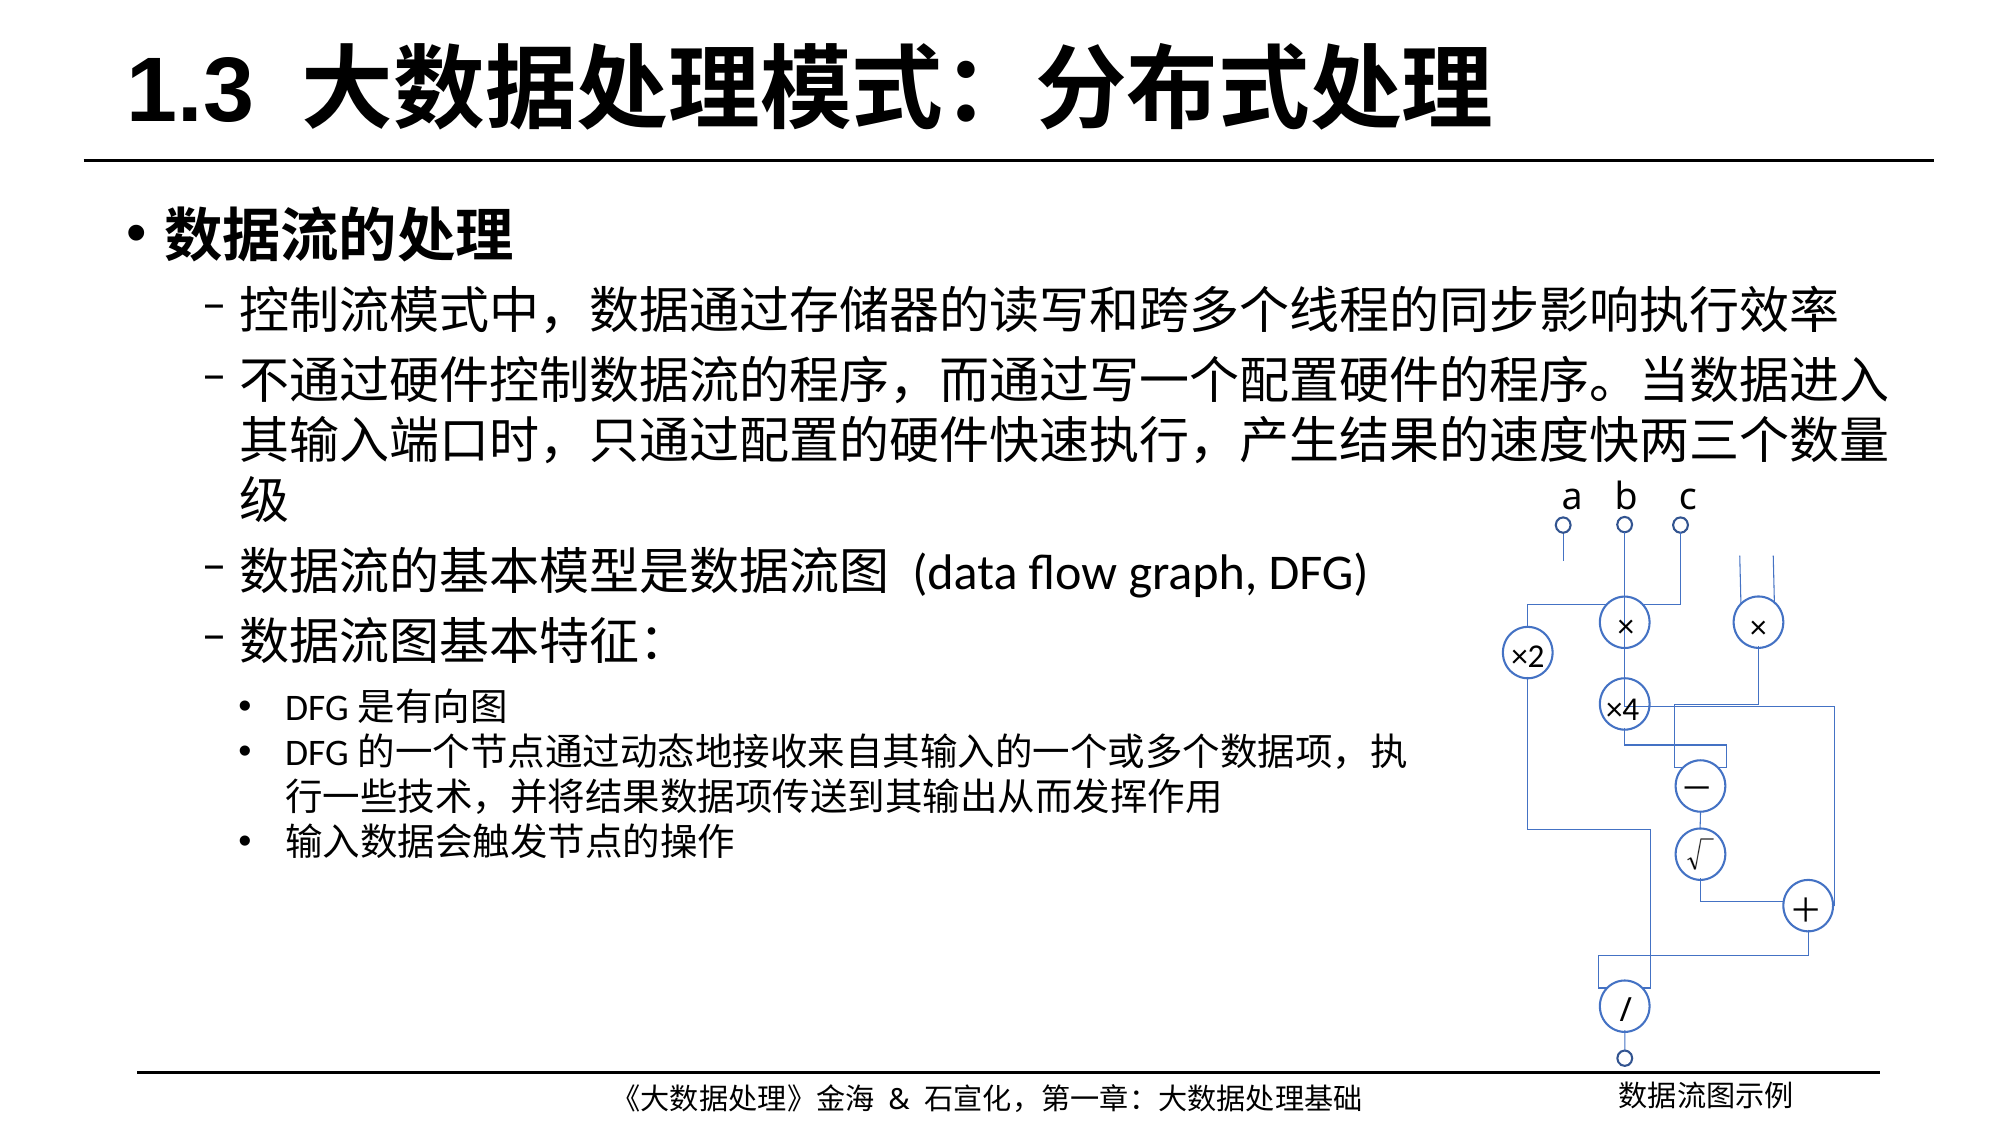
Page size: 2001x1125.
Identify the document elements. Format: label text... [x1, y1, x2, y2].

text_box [1480, 464, 1854, 1066]
title 1.3 大数据处理模式：分布式处理 [111, 22, 1905, 161]
list 数据流的处理 控制流模式中，数据通过存储器的读写和跨多个线程的同步影响执行效率 不通过硬件控制数据流的程序，而通过写一个配置硬件的程序。当数据进入其输入端口时，只通过配置的硬件快速执行，产生结果的速度快两三个数量级 数据流的基本模型是数据流图 (data flow graph, DFG) 数据流图基本特征： [111, 190, 1905, 1014]
text_box 数据流图示例 [1585, 1069, 1828, 1120]
text_box DFG是有向图 DFG的一个节点通过动态地接收来自其输入的一个或多个数据项，执行一些技术，并将结果数据项传送到其输出从而发挥作用 输入数据会触发节点的操作 [223, 675, 1445, 871]
